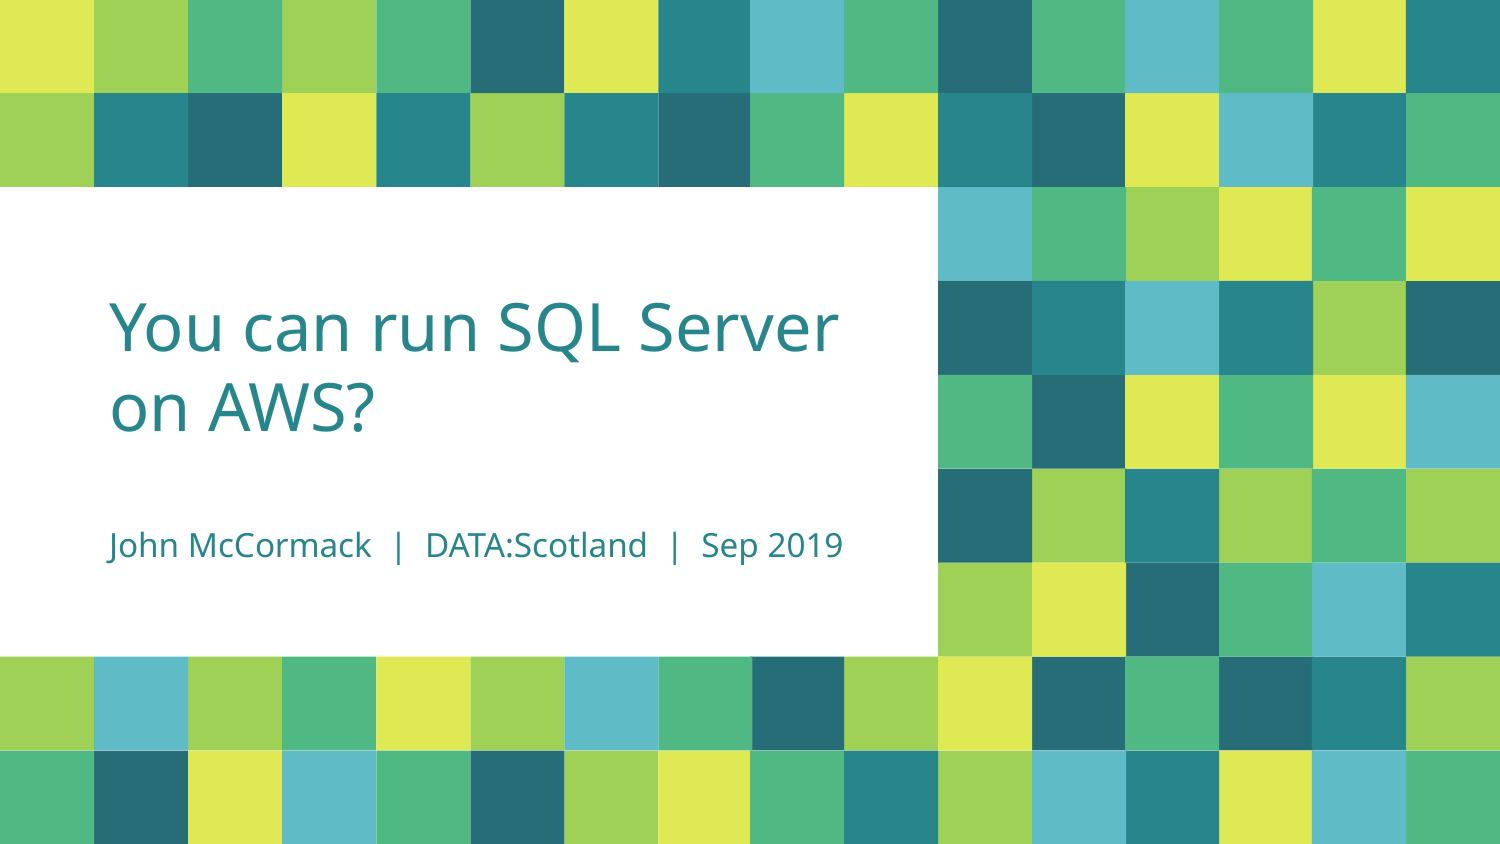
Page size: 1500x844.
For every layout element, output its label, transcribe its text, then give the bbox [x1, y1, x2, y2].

title You can run SQL Server on AWS? John McCormack | DATA:Scotland | Sep 2019 [94, 286, 889, 563]
